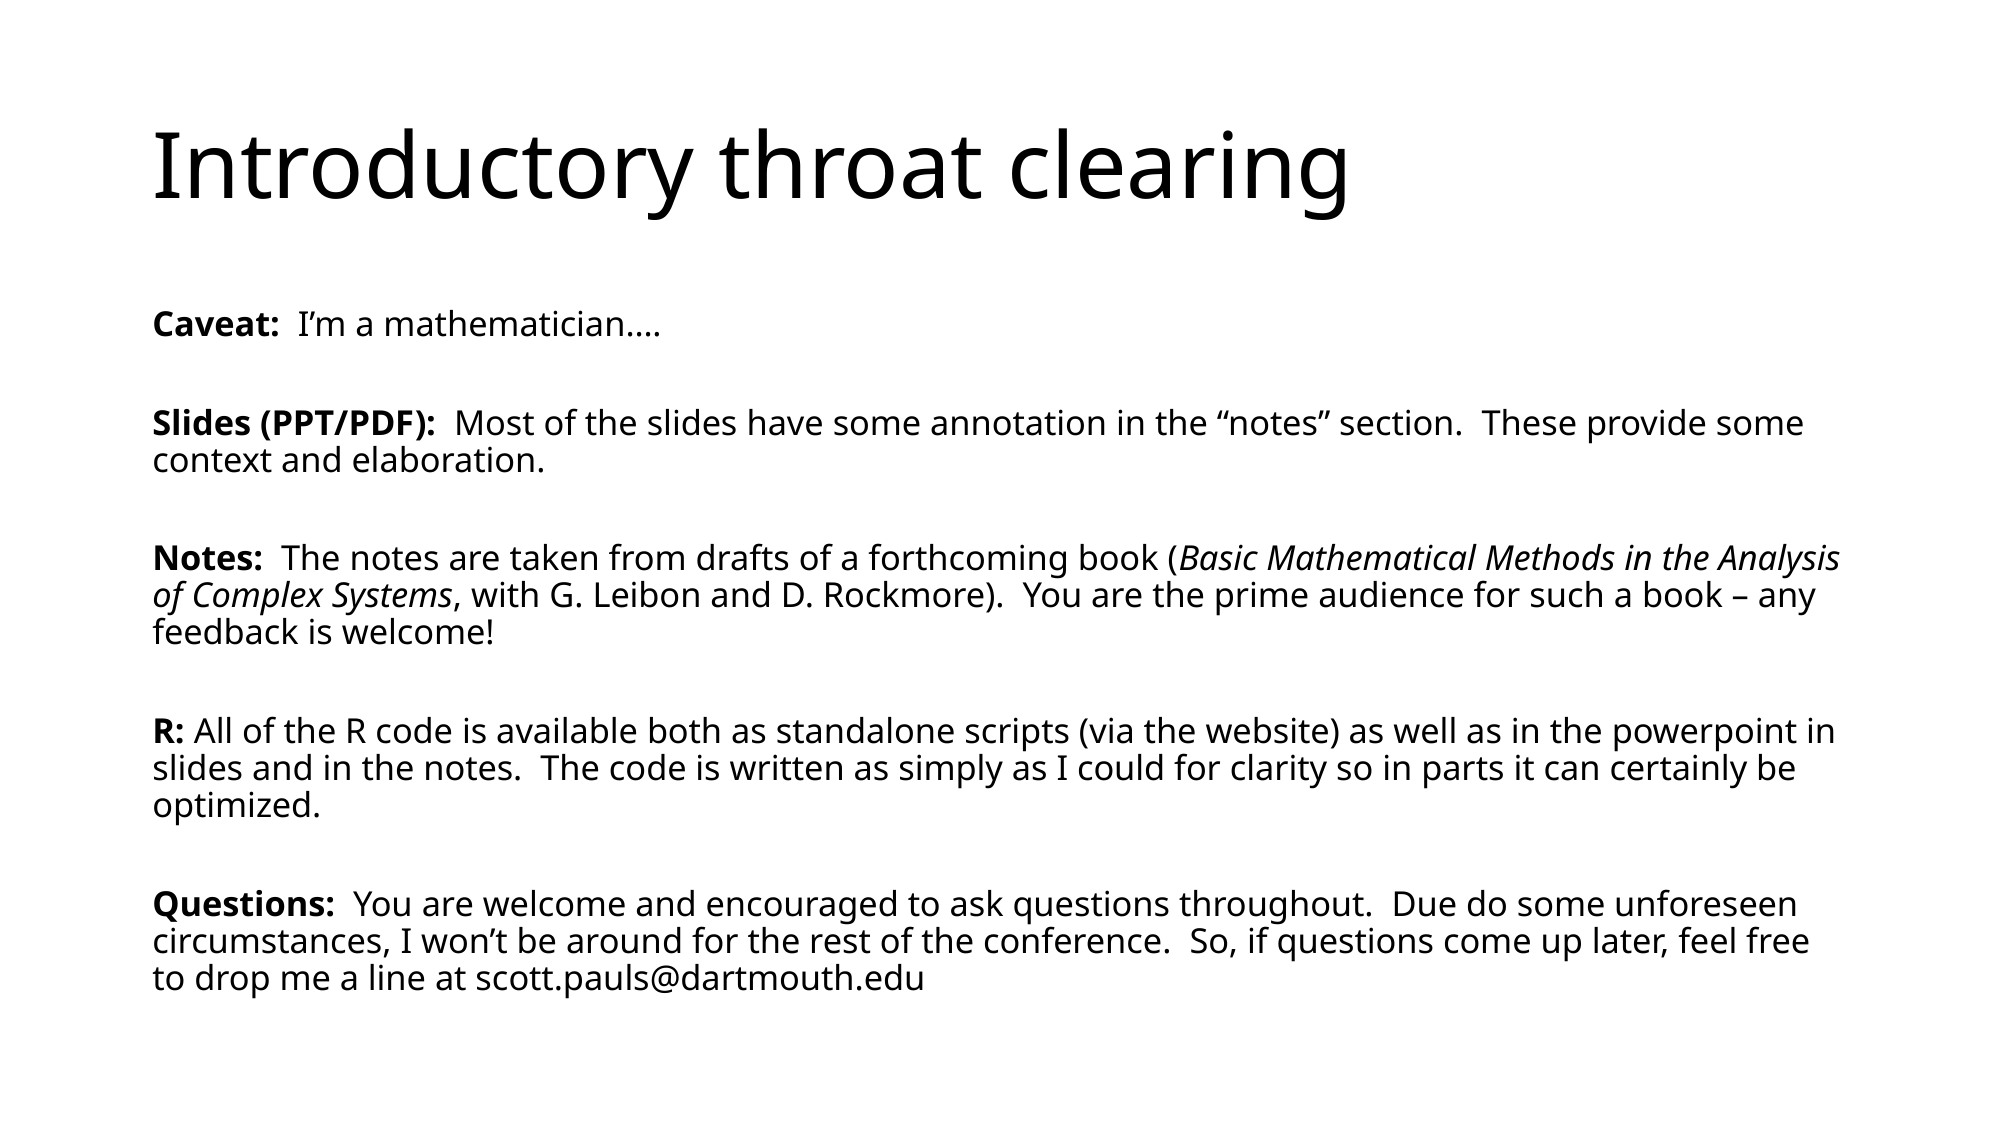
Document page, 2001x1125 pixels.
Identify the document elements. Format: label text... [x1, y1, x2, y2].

title Introductory throat clearing [137, 59, 1863, 278]
list Caveat: I’m a mathematician…. Slides (PPT/PDF): Most of the slides have some annotation in the “notes” section. These provide some context and elaboration. Notes: The notes are taken from drafts of a forthcoming book (Basic Mathematical Methods in the Analysis of Complex Systems, with G. Leibon and D. Rockmore). You are the prime audience for such a book – any feedback is welcome! R: All of the R code is available both as standalone scripts (via the website) as well as in the powerpoint in slides and in the notes. The code is written as simply as I could for clarity so in parts it can certainly be optimized. Questions: You are welcome and encouraged to ask questions throughout. Due do some unforeseen circumstances, I won’t be around for the rest of the conference. So, if questions come up later, feel free to drop me a line at scott.pauls@dartmouth.edu [137, 299, 1863, 1014]
